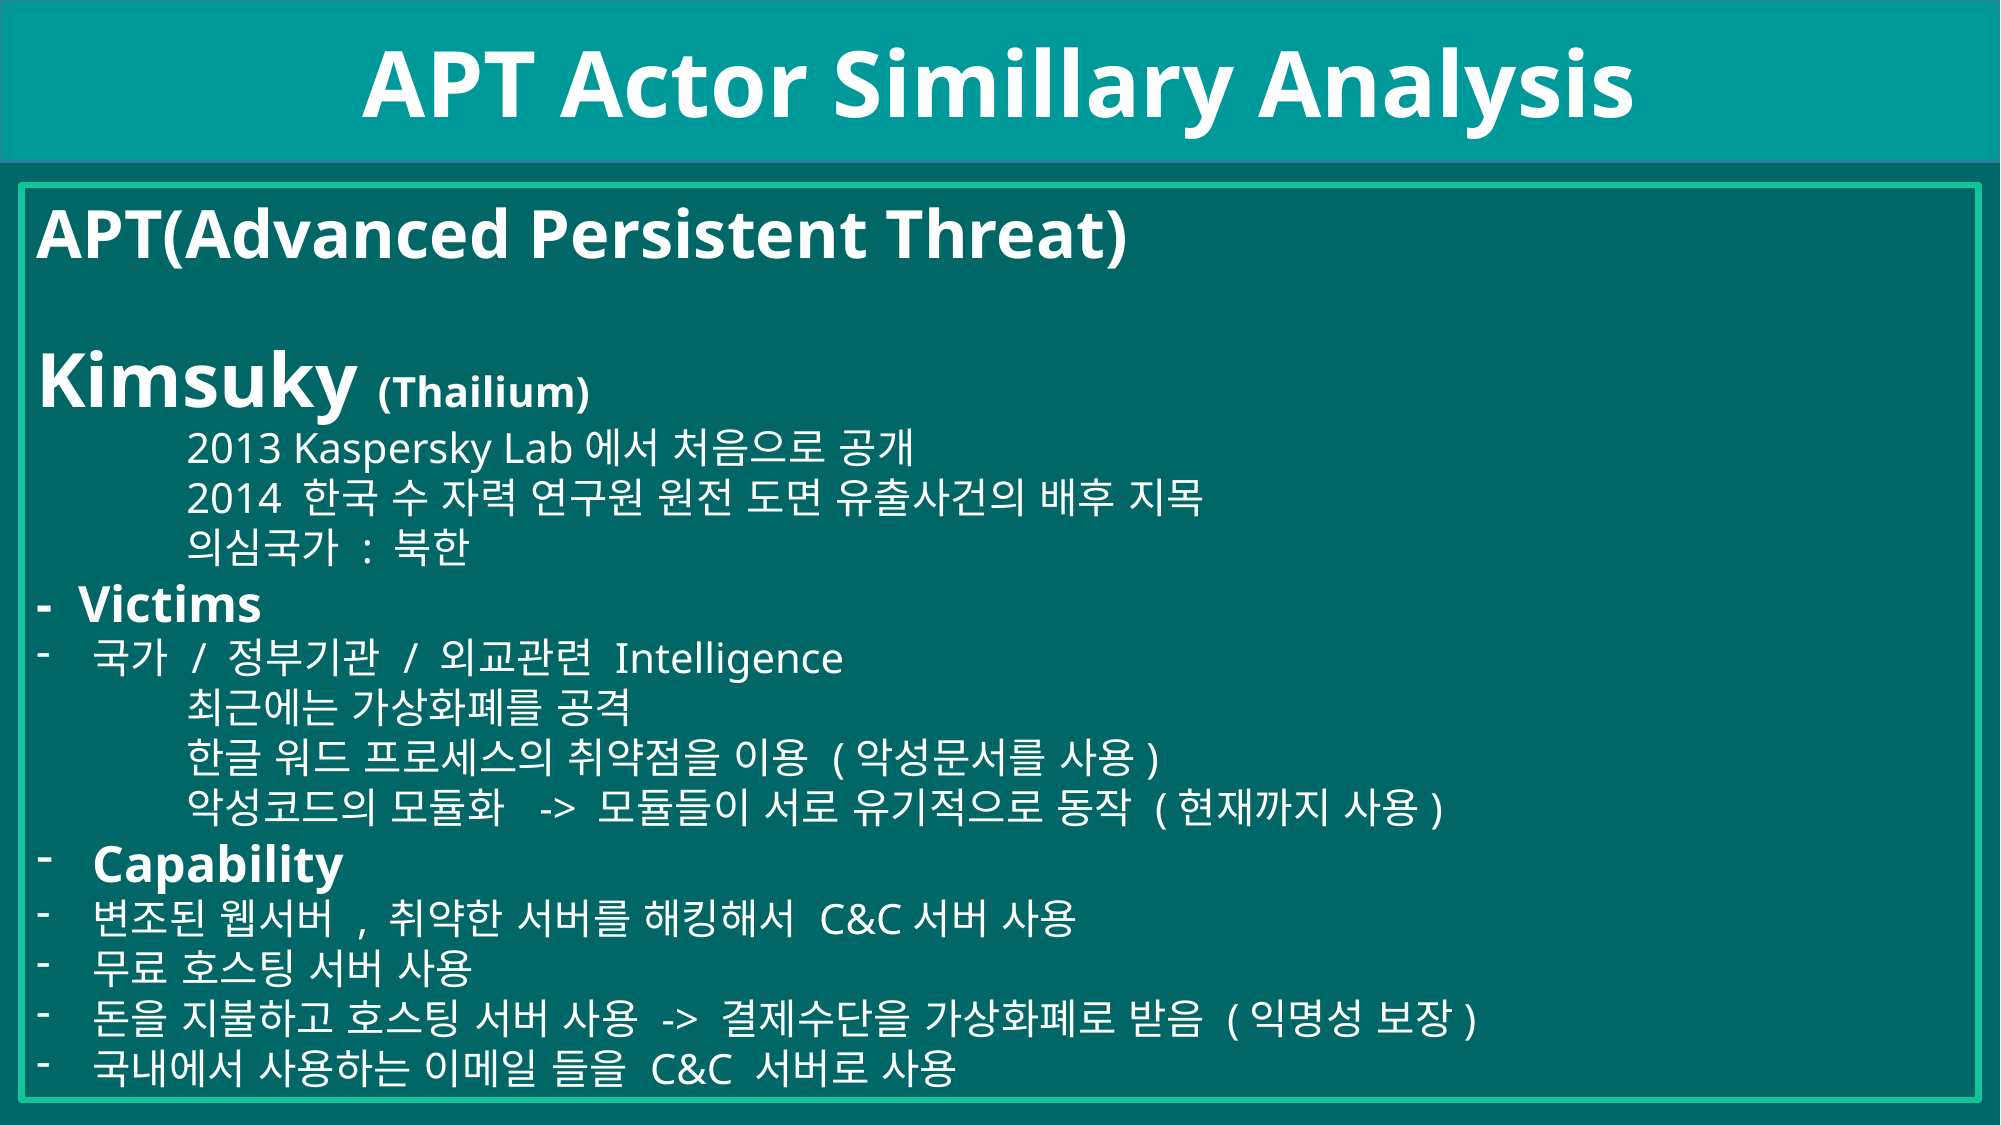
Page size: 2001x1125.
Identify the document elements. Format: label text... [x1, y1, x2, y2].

text_box APT Actor Simillary Analysis [0, 0, 2000, 163]
text_box APT(Advanced Persistent Threat) Kimsuky (Thailium) 2013 Kaspersky Lab에서 처음으로 공개 2014 한국 수 자력 연구원 원전 도면 유출사건의 배후 지목 의심국가 : 북한 - Victims 국가 / 정부기관 / 외교관련 Intelligence 최근에는 가상화폐를 공격 한글 워드 프로세스의 취약점을 이용 (악성문서를 사용) 악성코드의 모듈화 -> 모듈들이 서로 유기적으로 동작 (현재까지 사용) Capability 변조된 웹서버 , 취약한 서버를 해킹해서 C&C서버 사용 무료 호스팅 서버 사용 돈을 지불하고 호스팅 서버 사용 -> 결제수단을 가상화폐로 받음 (익명성 보장) 국내에서 사용하는 이메일 들을 C&C 서버로 사용 [21, 184, 1979, 1100]
